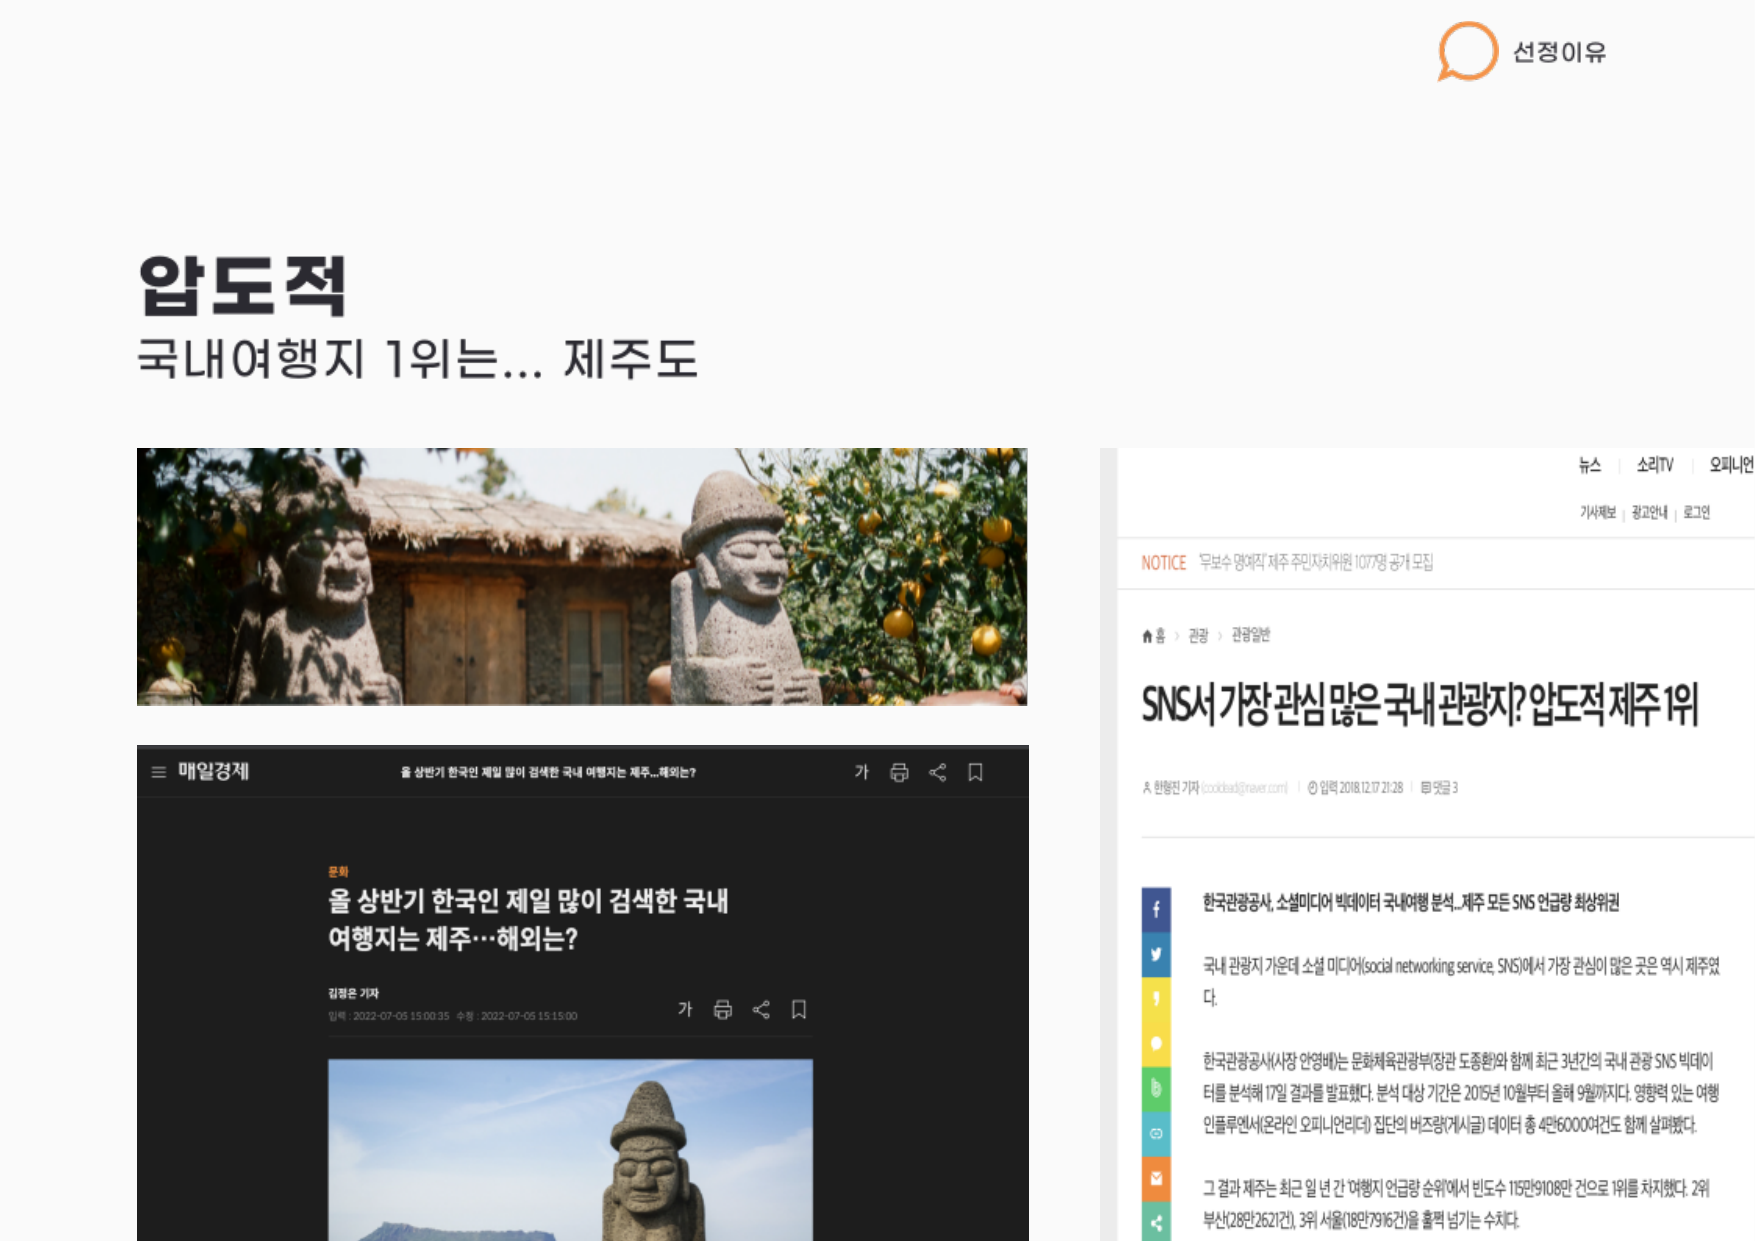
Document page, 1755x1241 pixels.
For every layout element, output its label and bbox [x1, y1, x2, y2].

text_box [137, 448, 1030, 706]
text_box [1099, 448, 1755, 1241]
text_box [137, 745, 1030, 1241]
text_box [1436, 21, 1499, 83]
picture [1510, 34, 1617, 74]
picture [126, 229, 719, 401]
